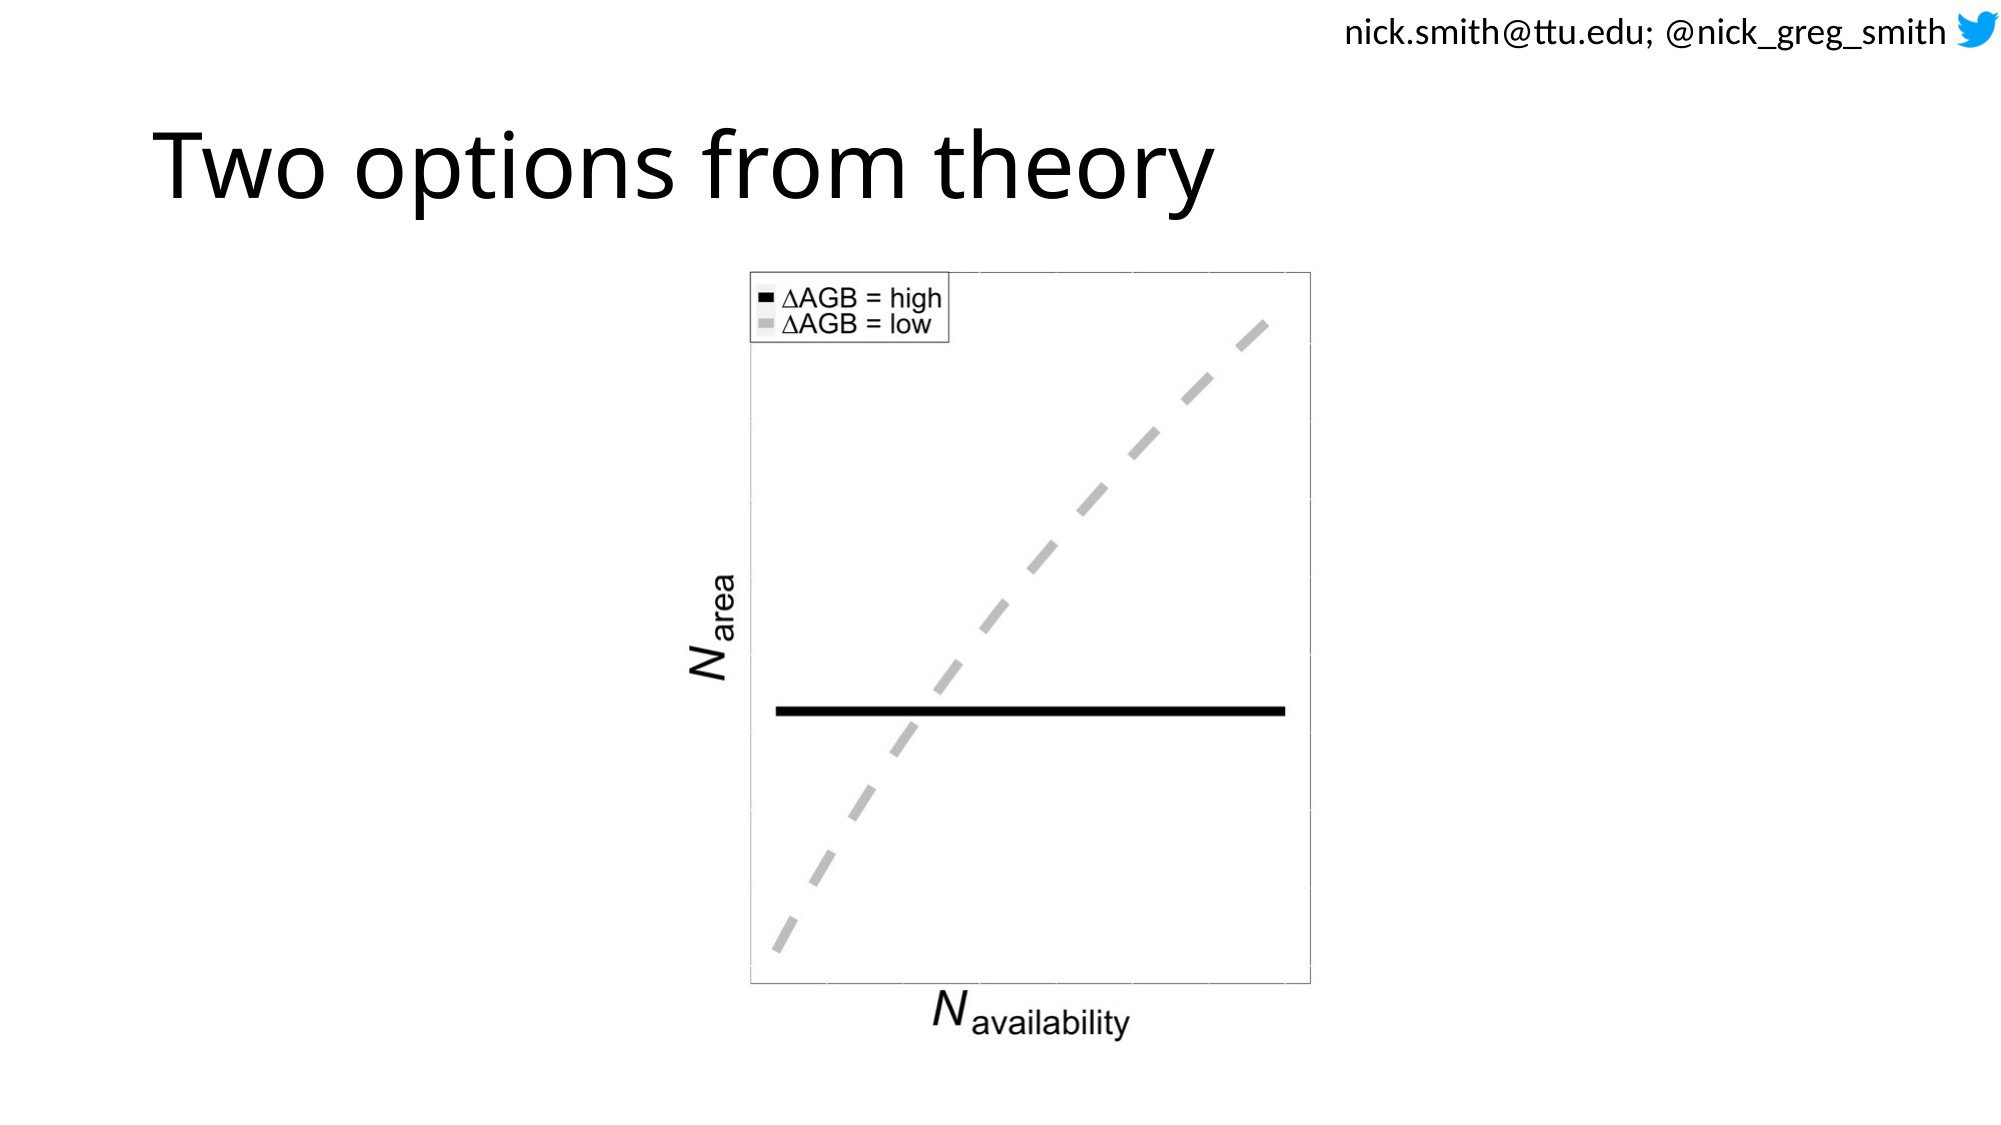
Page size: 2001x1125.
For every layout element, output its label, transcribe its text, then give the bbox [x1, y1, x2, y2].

title Two options from theory [137, 59, 1863, 278]
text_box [1325, 0, 2000, 60]
picture [683, 266, 1317, 1058]
